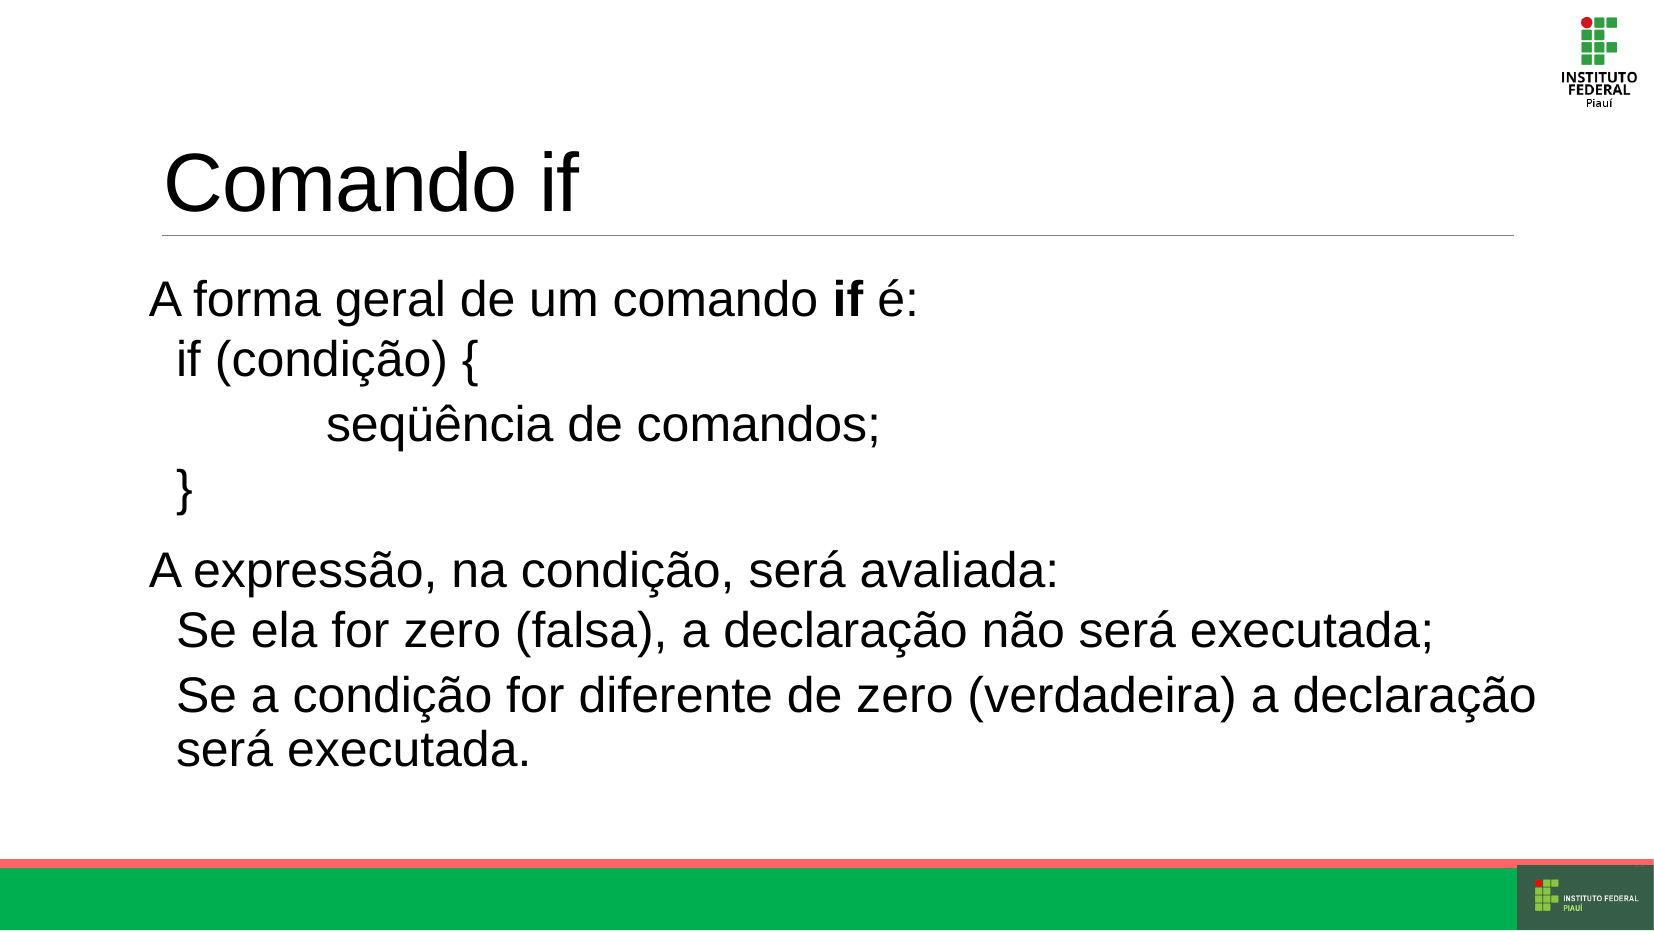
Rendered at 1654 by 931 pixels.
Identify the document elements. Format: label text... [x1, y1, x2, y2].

picture [1517, 865, 1654, 930]
title Comando if [148, 38, 1513, 236]
picture [1544, 15, 1654, 109]
list A forma geral de um comando if é: if (condição) { seqüência de comandos; } A expressão, na condição, será avaliada: Se ela for zero (falsa), a declaração não será executada; Se a condição for diferente de zero (verdadeira) a declaração será executada. [148, 265, 1572, 797]
